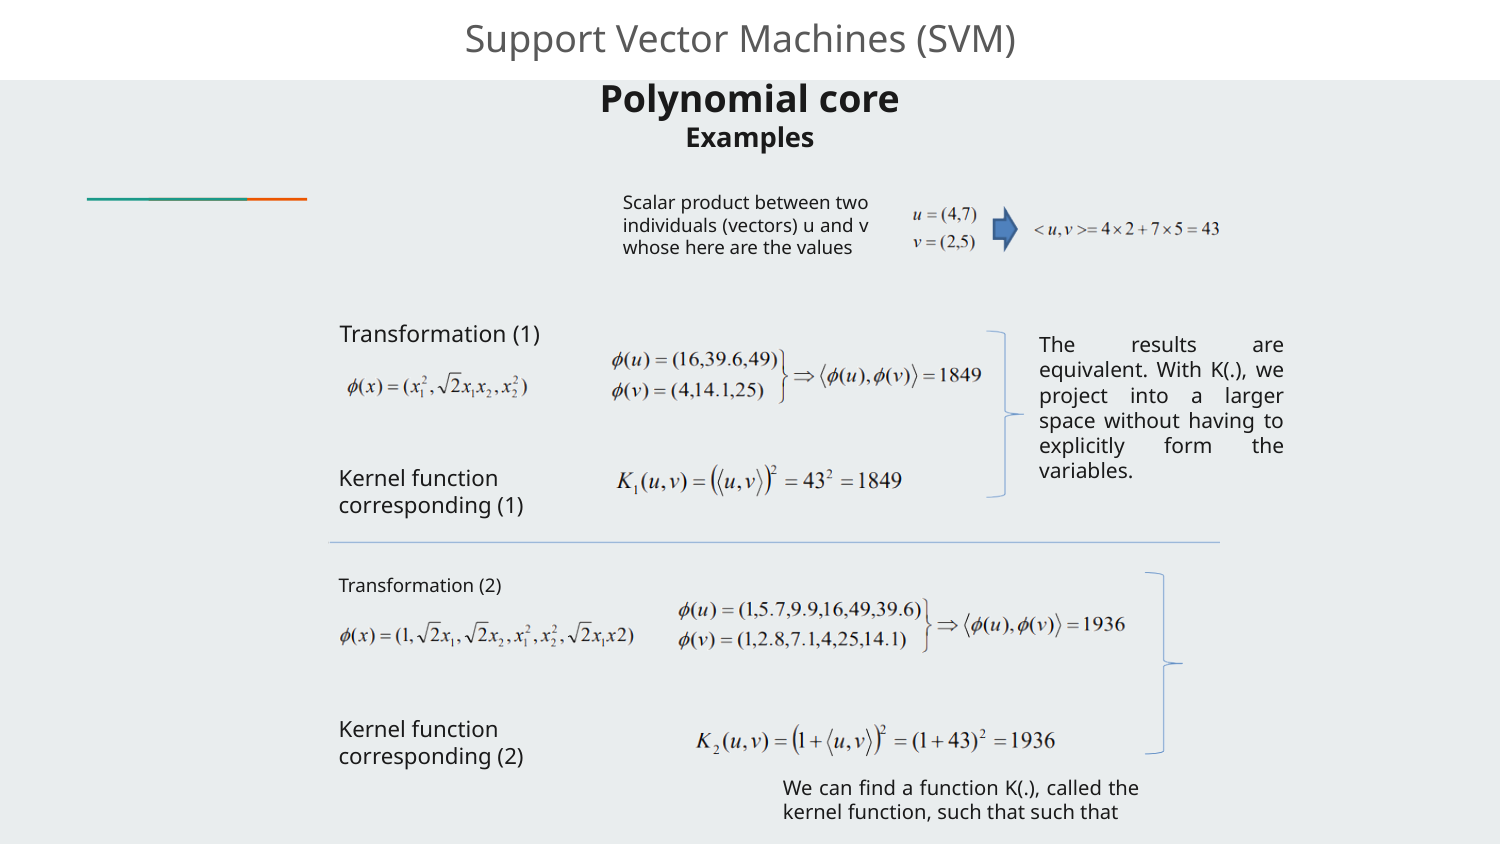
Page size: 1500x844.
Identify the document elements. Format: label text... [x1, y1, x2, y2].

subtitle Support Vector Machines (SVM) [367, 0, 1114, 80]
text_box The results are equivalent. With K(.), we project into a larger space without having to explicitly form the variables. [1240, 316, 1300, 500]
title Polynomial core Examples [36, 59, 1464, 169]
picture [301, 172, 1234, 834]
